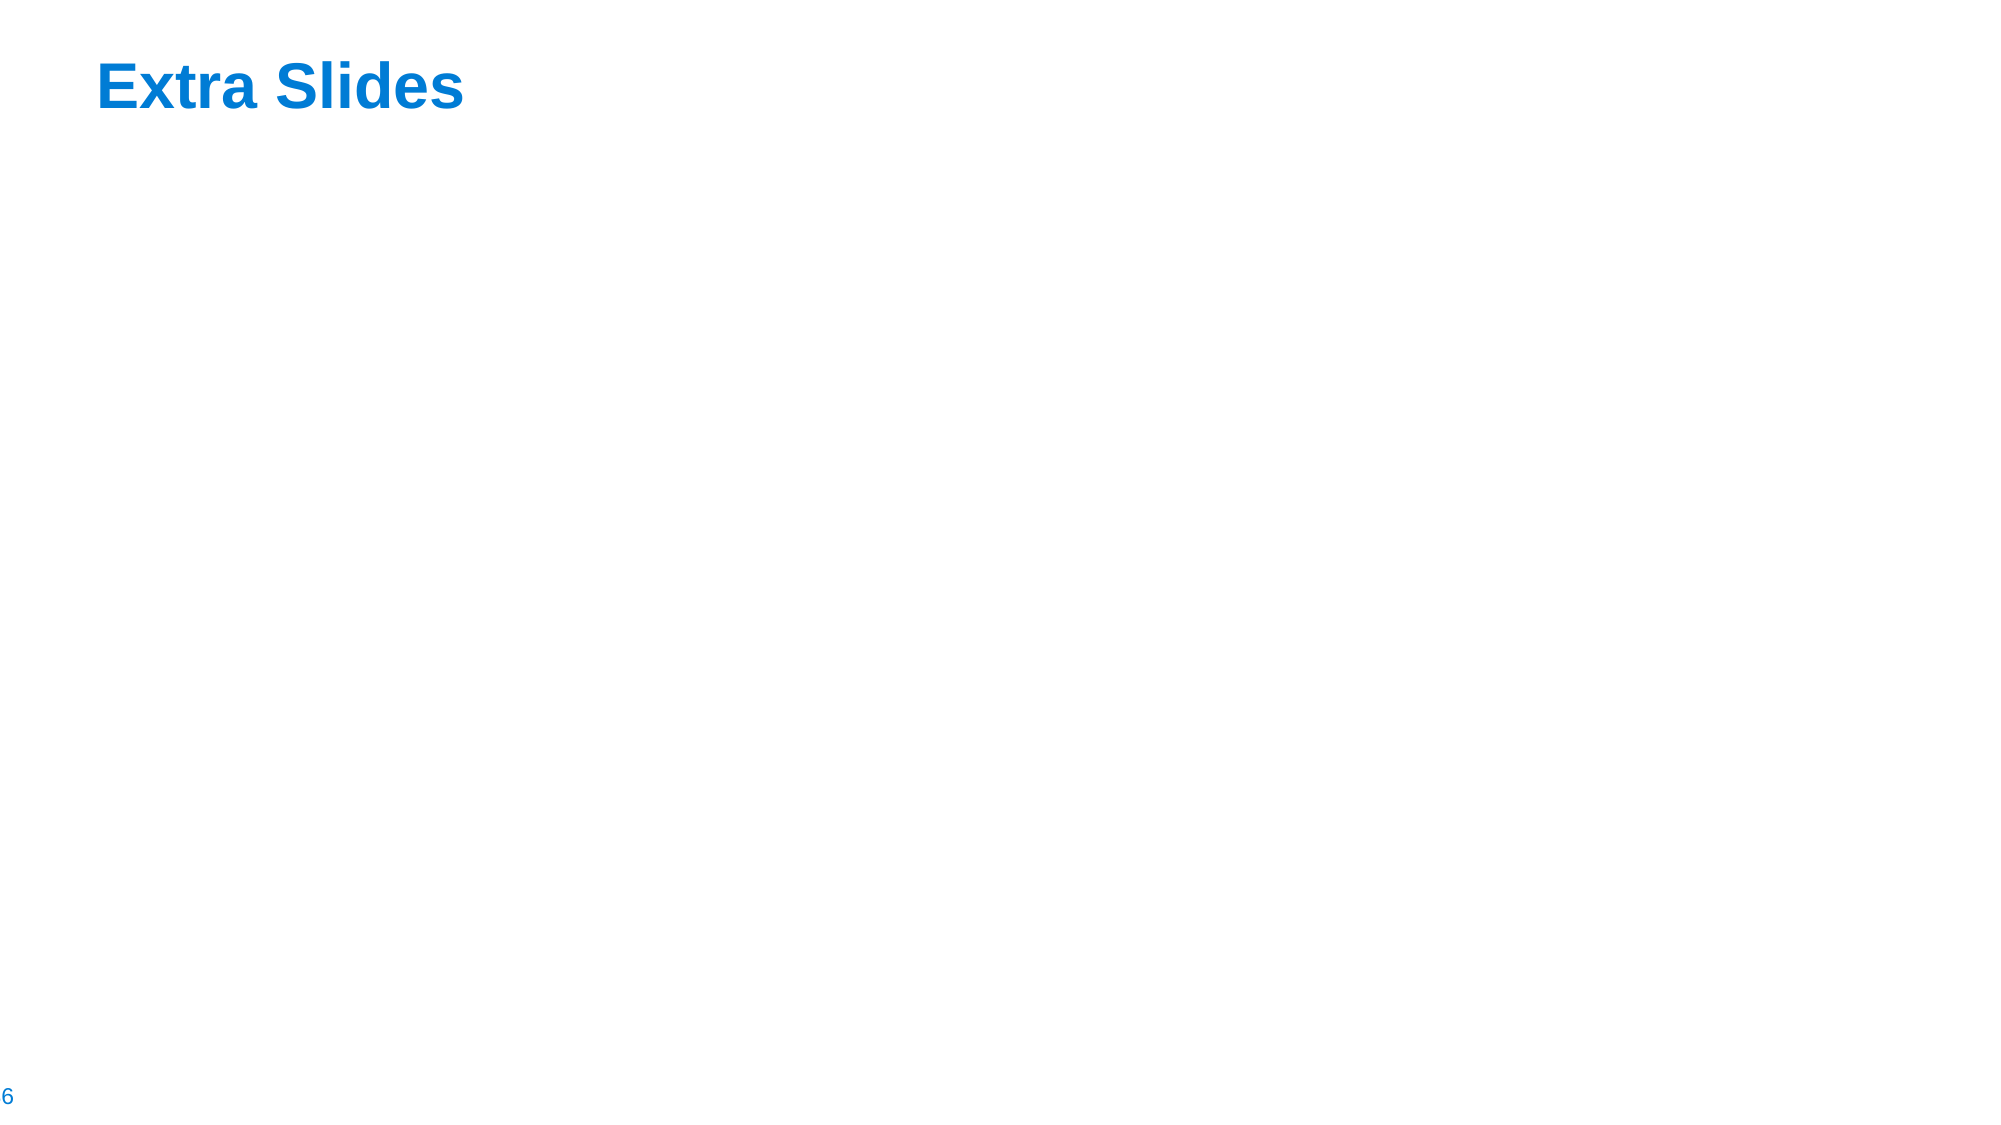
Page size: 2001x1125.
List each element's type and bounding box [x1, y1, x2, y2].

title [81, 13, 1807, 131]
